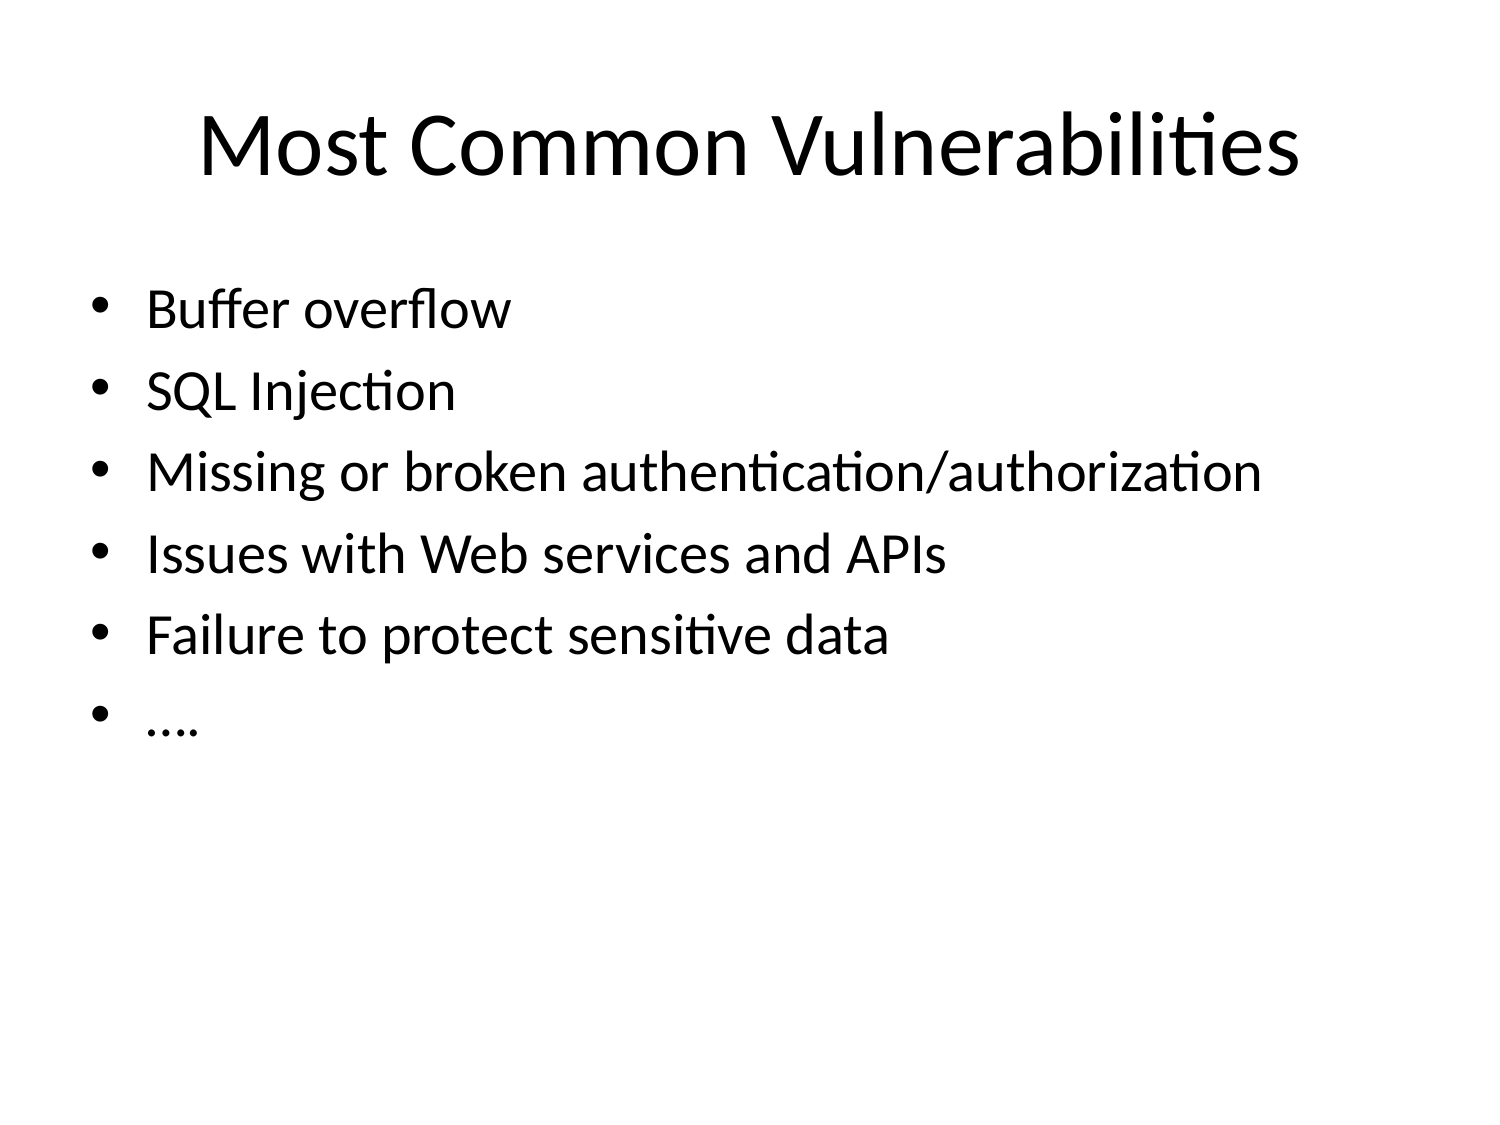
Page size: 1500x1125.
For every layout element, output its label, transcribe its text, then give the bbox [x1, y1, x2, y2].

list Buffer overflow SQL Injection Missing or broken authentication/authorization Issues with Web services and APIs Failure to protect sensitive data …. [75, 262, 1425, 1005]
title Most Common Vulnerabilities [75, 45, 1425, 233]
